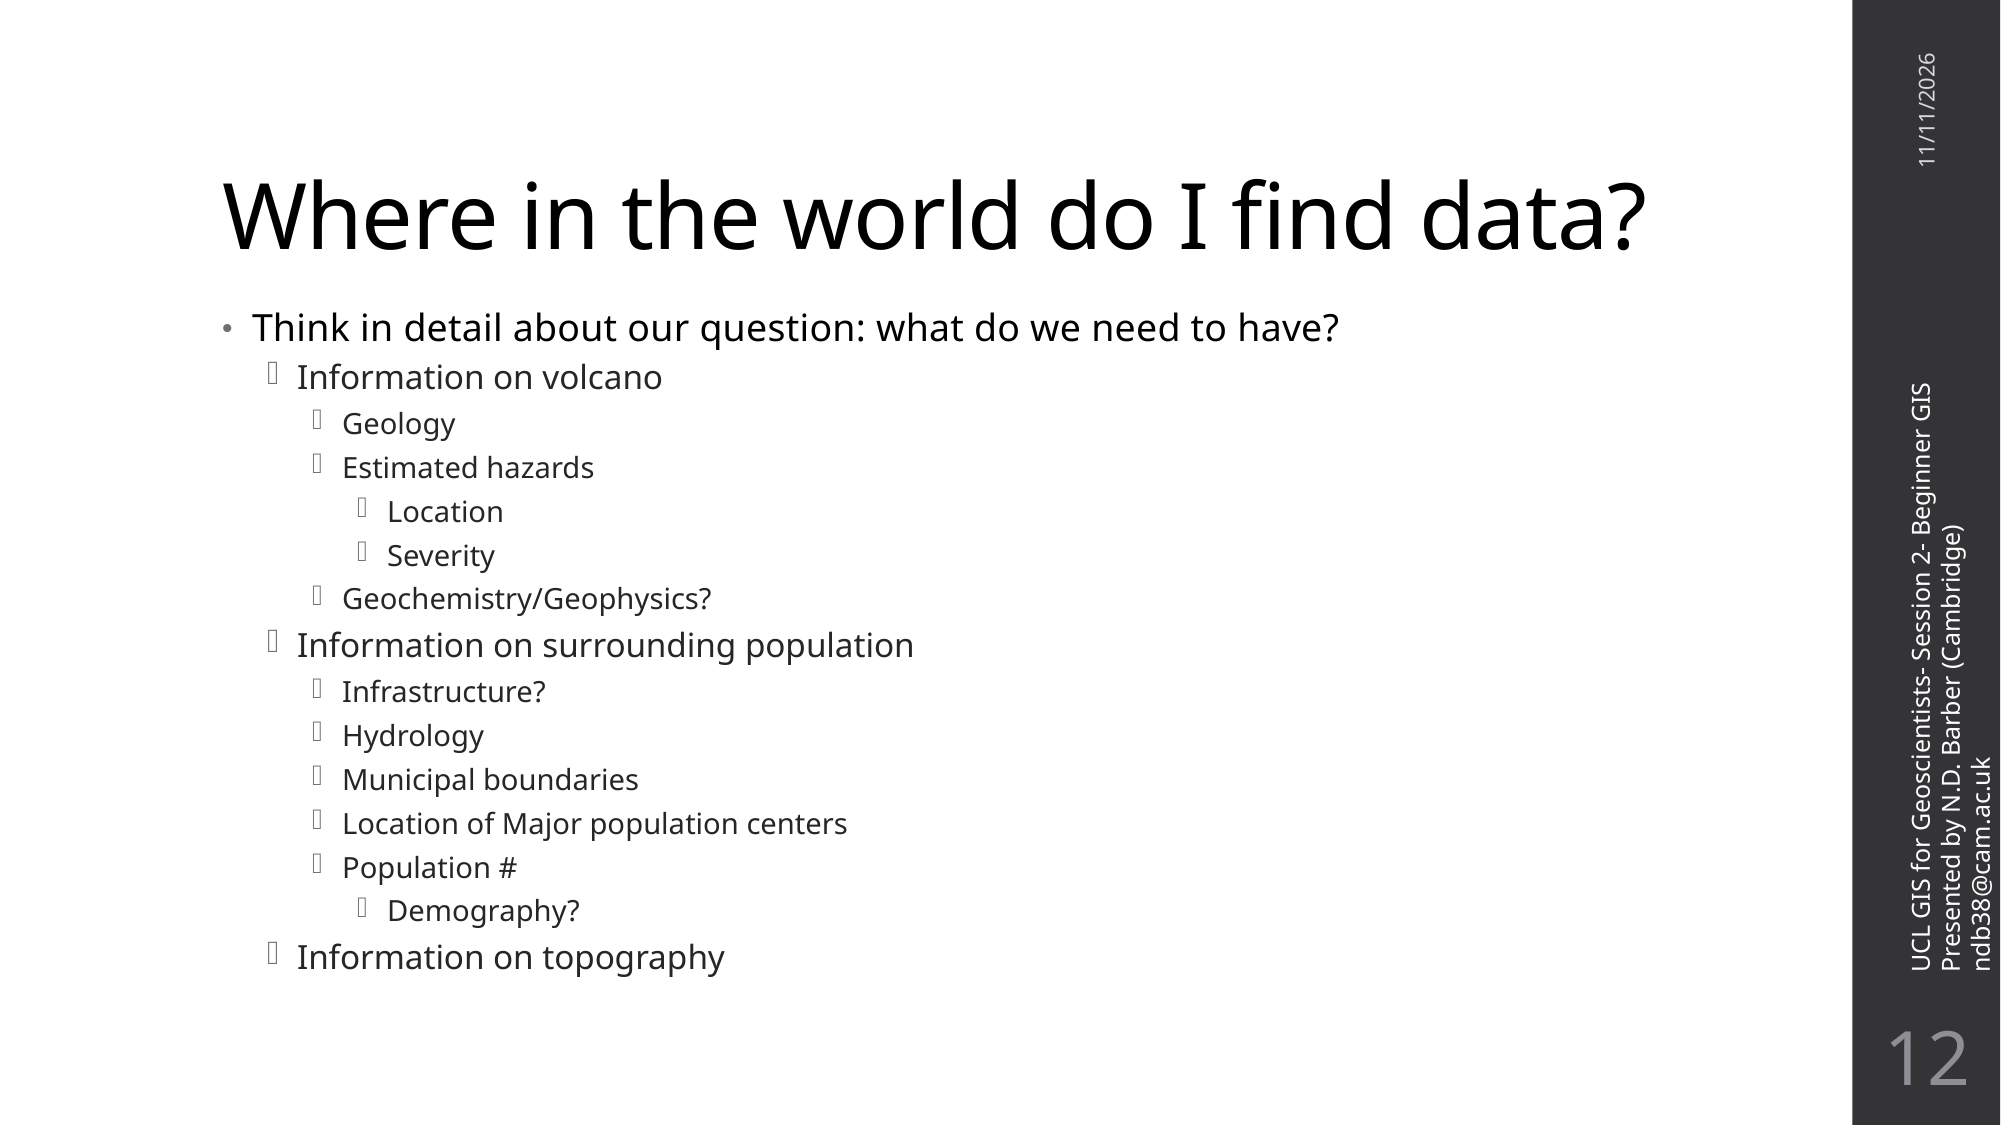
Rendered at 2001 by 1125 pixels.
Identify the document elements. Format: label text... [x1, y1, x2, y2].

list Think in detail about our question: what do we need to have? Information on volcano Geology Estimated hazards Location Severity Geochemistry/Geophysics? Information on surrounding population Infrastructure? Hydrology Municipal boundaries Location of Major population centers Population # Demography? Information on topography [206, 299, 1617, 1014]
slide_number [1897, 37, 1958, 300]
title Where in the world do I find data? [206, 60, 1797, 278]
footer UCL GIS for Geoscientists- Session 2- Beginner GIS Presented by N.D. Barber (Cambridge) ndb38@cam.ac.uk [1897, 300, 1958, 988]
slide_number 11 [1852, 1012, 2000, 1110]
